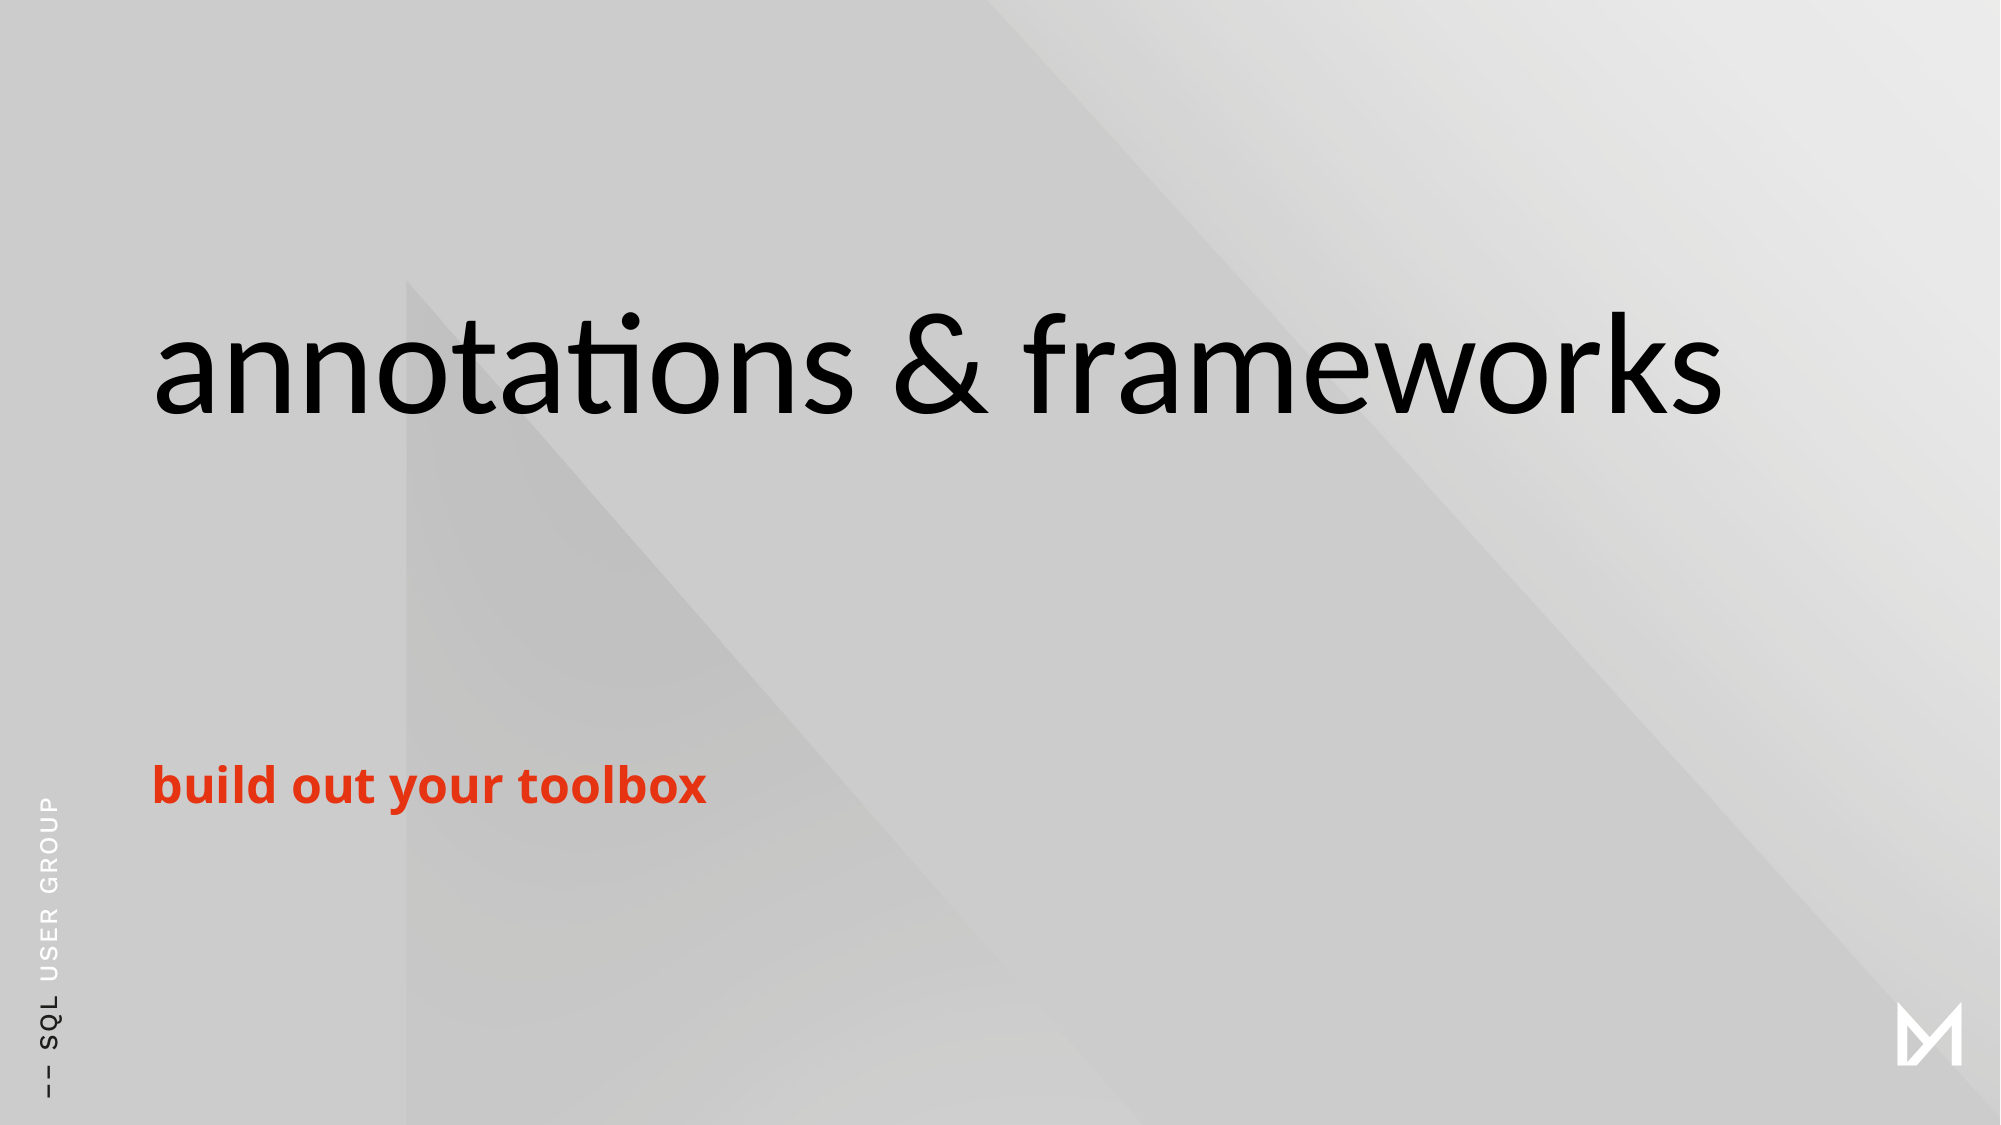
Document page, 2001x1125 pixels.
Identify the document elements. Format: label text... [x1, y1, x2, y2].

picture [0, 0, 2001, 1125]
title annotations & frameworks [136, 280, 1862, 749]
list build out your toolbox [136, 752, 1862, 999]
